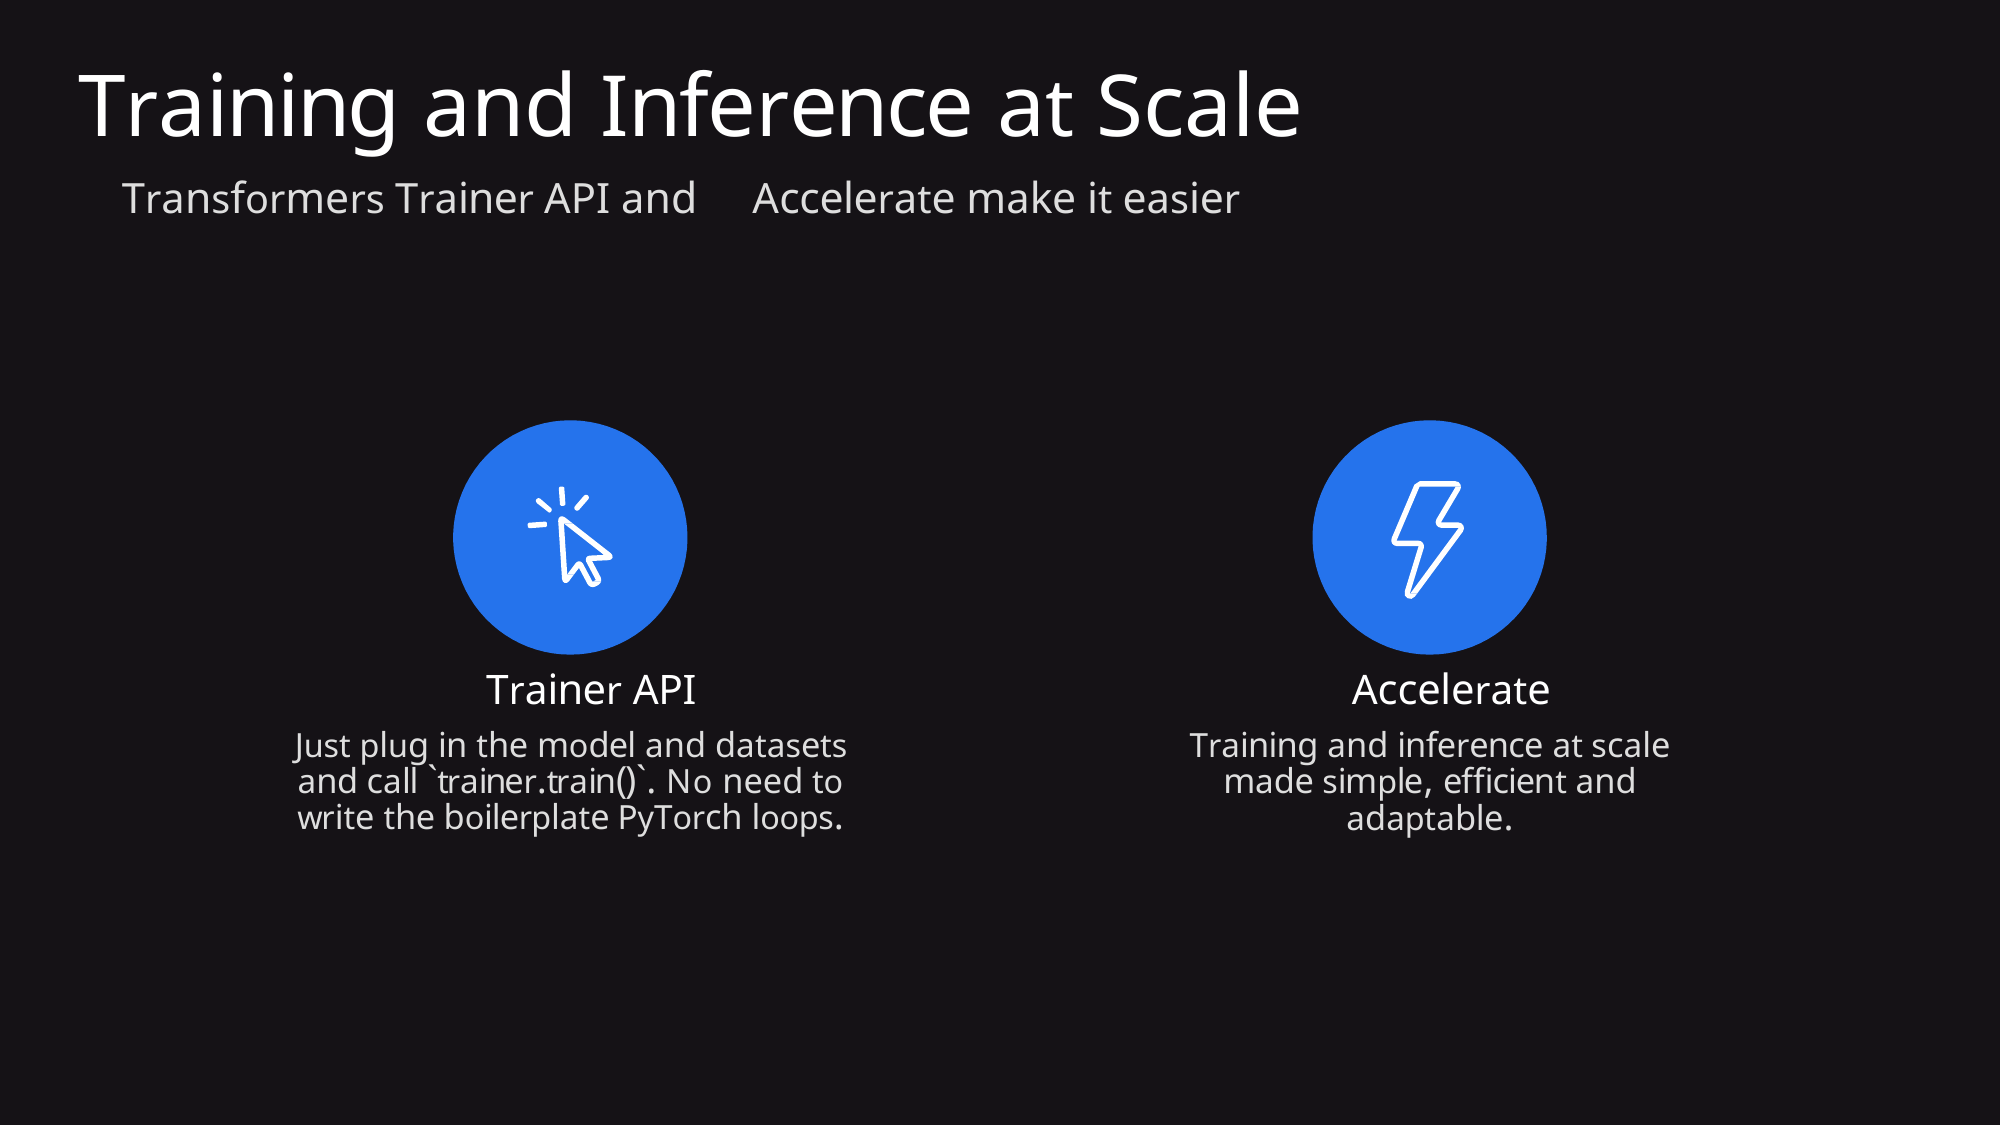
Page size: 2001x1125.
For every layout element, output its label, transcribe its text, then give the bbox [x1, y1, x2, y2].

text_box Trainer API Just plug in the model and datasets and call `trainer.train()`. No need to write the boilerplate PyTorch loops. [265, 648, 875, 837]
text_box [452, 420, 688, 655]
text_box Accelerate Training and inference at scale made simple, efficient and adaptable. [1154, 648, 1705, 838]
title Training and Inference at Scale Transformers Trainer API and Accelerate make it easier [76, 11, 1676, 238]
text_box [1312, 420, 1548, 655]
